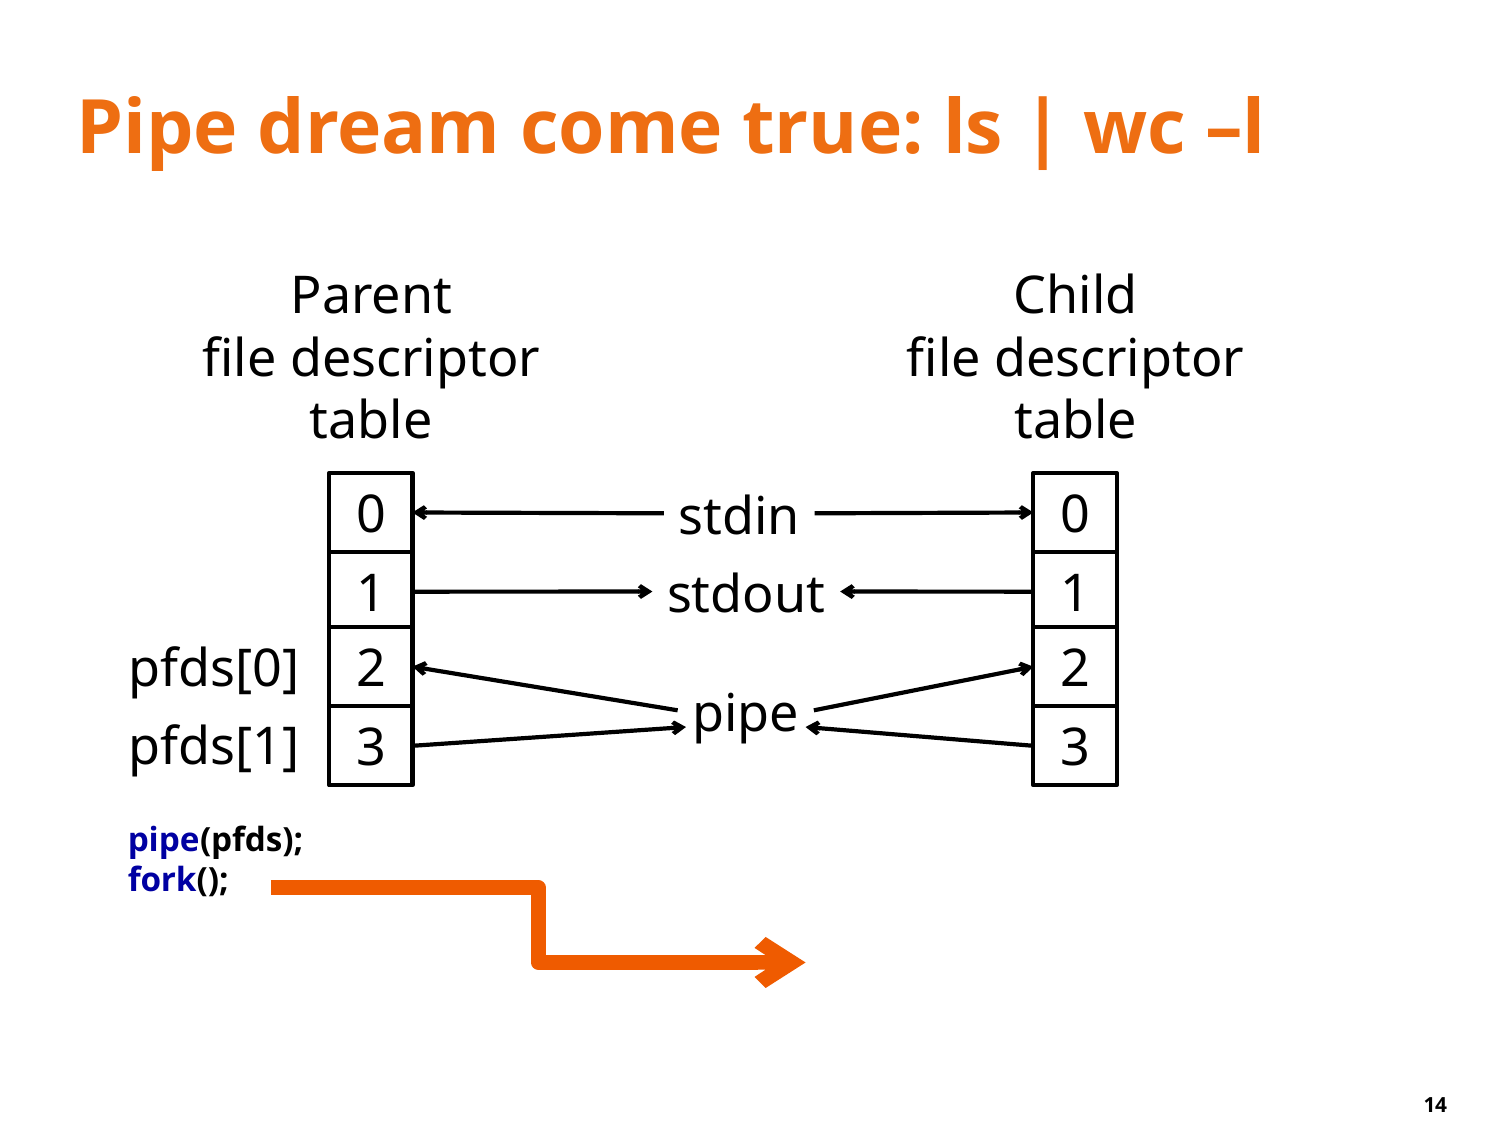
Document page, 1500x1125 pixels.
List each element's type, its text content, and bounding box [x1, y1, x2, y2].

text_box 1 [341, 552, 402, 625]
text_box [270, 887, 806, 963]
text_box 0 [1046, 472, 1106, 551]
text_box stdout [652, 552, 841, 631]
text_box pfds[0] [113, 627, 315, 705]
text_box [1033, 472, 1117, 552]
title Pipe dream come true: ls | wc –l [61, 60, 1438, 187]
text_box [1106, 552, 1117, 625]
text_box [1033, 552, 1046, 625]
text_box 0 [341, 472, 402, 551]
text_box [329, 472, 413, 552]
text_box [412, 666, 687, 712]
text_box pipe [677, 671, 814, 749]
text_box 1 [1046, 552, 1106, 625]
text_box pfds[1] [113, 705, 315, 783]
text_box [329, 552, 341, 625]
text_box pipe(pfds); fork(); [113, 810, 319, 906]
text_box Parent file descriptor table [187, 254, 555, 457]
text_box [412, 726, 687, 747]
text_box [805, 666, 1034, 712]
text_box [328, 626, 413, 786]
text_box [1033, 626, 1117, 786]
text_box stdin [663, 474, 815, 552]
text_box [402, 552, 413, 625]
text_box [805, 726, 1034, 747]
text_box Child file descriptor table [892, 254, 1260, 457]
